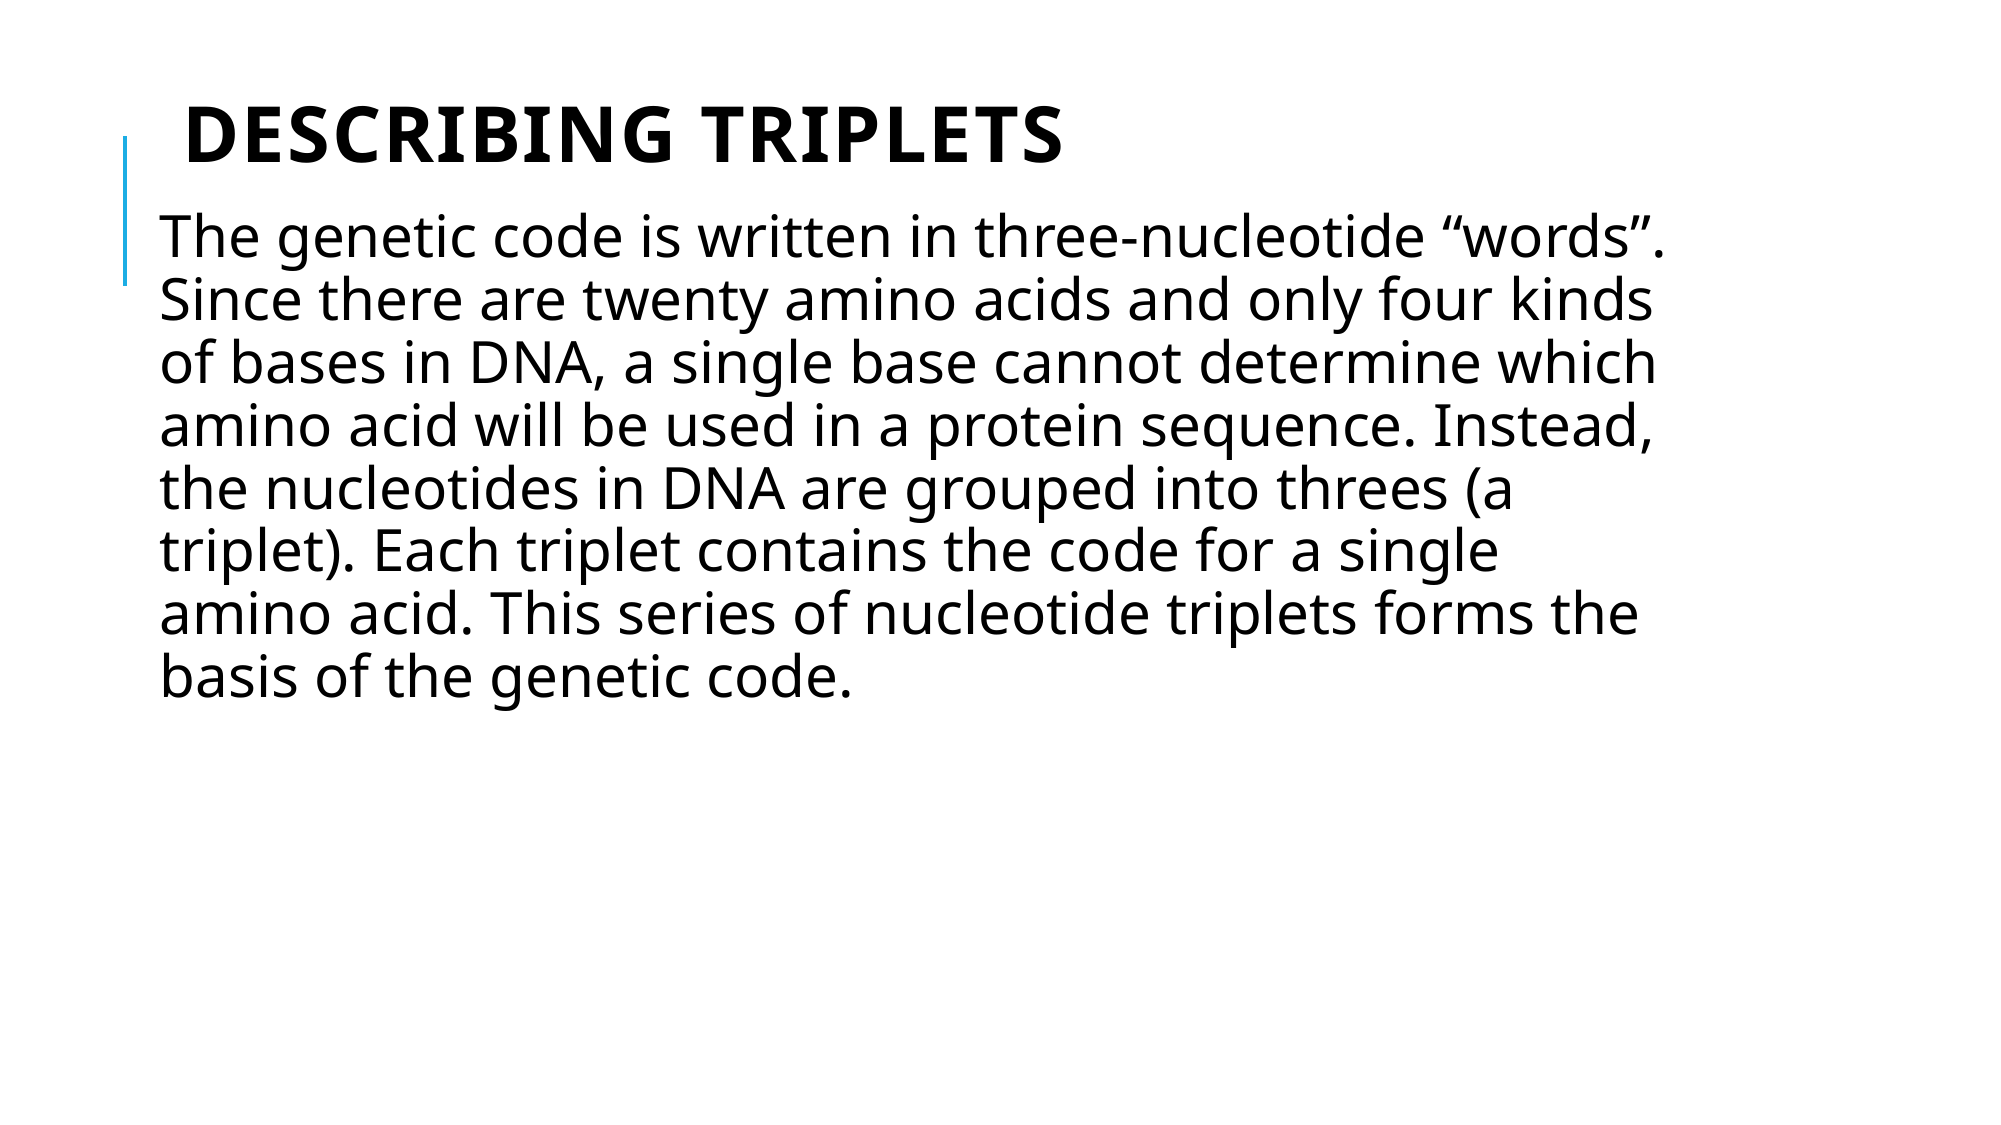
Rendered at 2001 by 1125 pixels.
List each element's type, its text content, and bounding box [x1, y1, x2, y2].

list The genetic code is written in three-nucleotide “words”. Since there are twenty amino acids and only four kinds of bases in DNA, a single base cannot determine which amino acid will be used in a protein sequence. Instead, the nucleotides in DNA are grouped into threes (a triplet). Each triplet contains the code for a single amino acid. This series of nucleotide triplets forms the basis of the genetic code. [137, 200, 1675, 1005]
text_box [249, 320, 281, 381]
title Describing Triplets [168, 96, 1763, 186]
